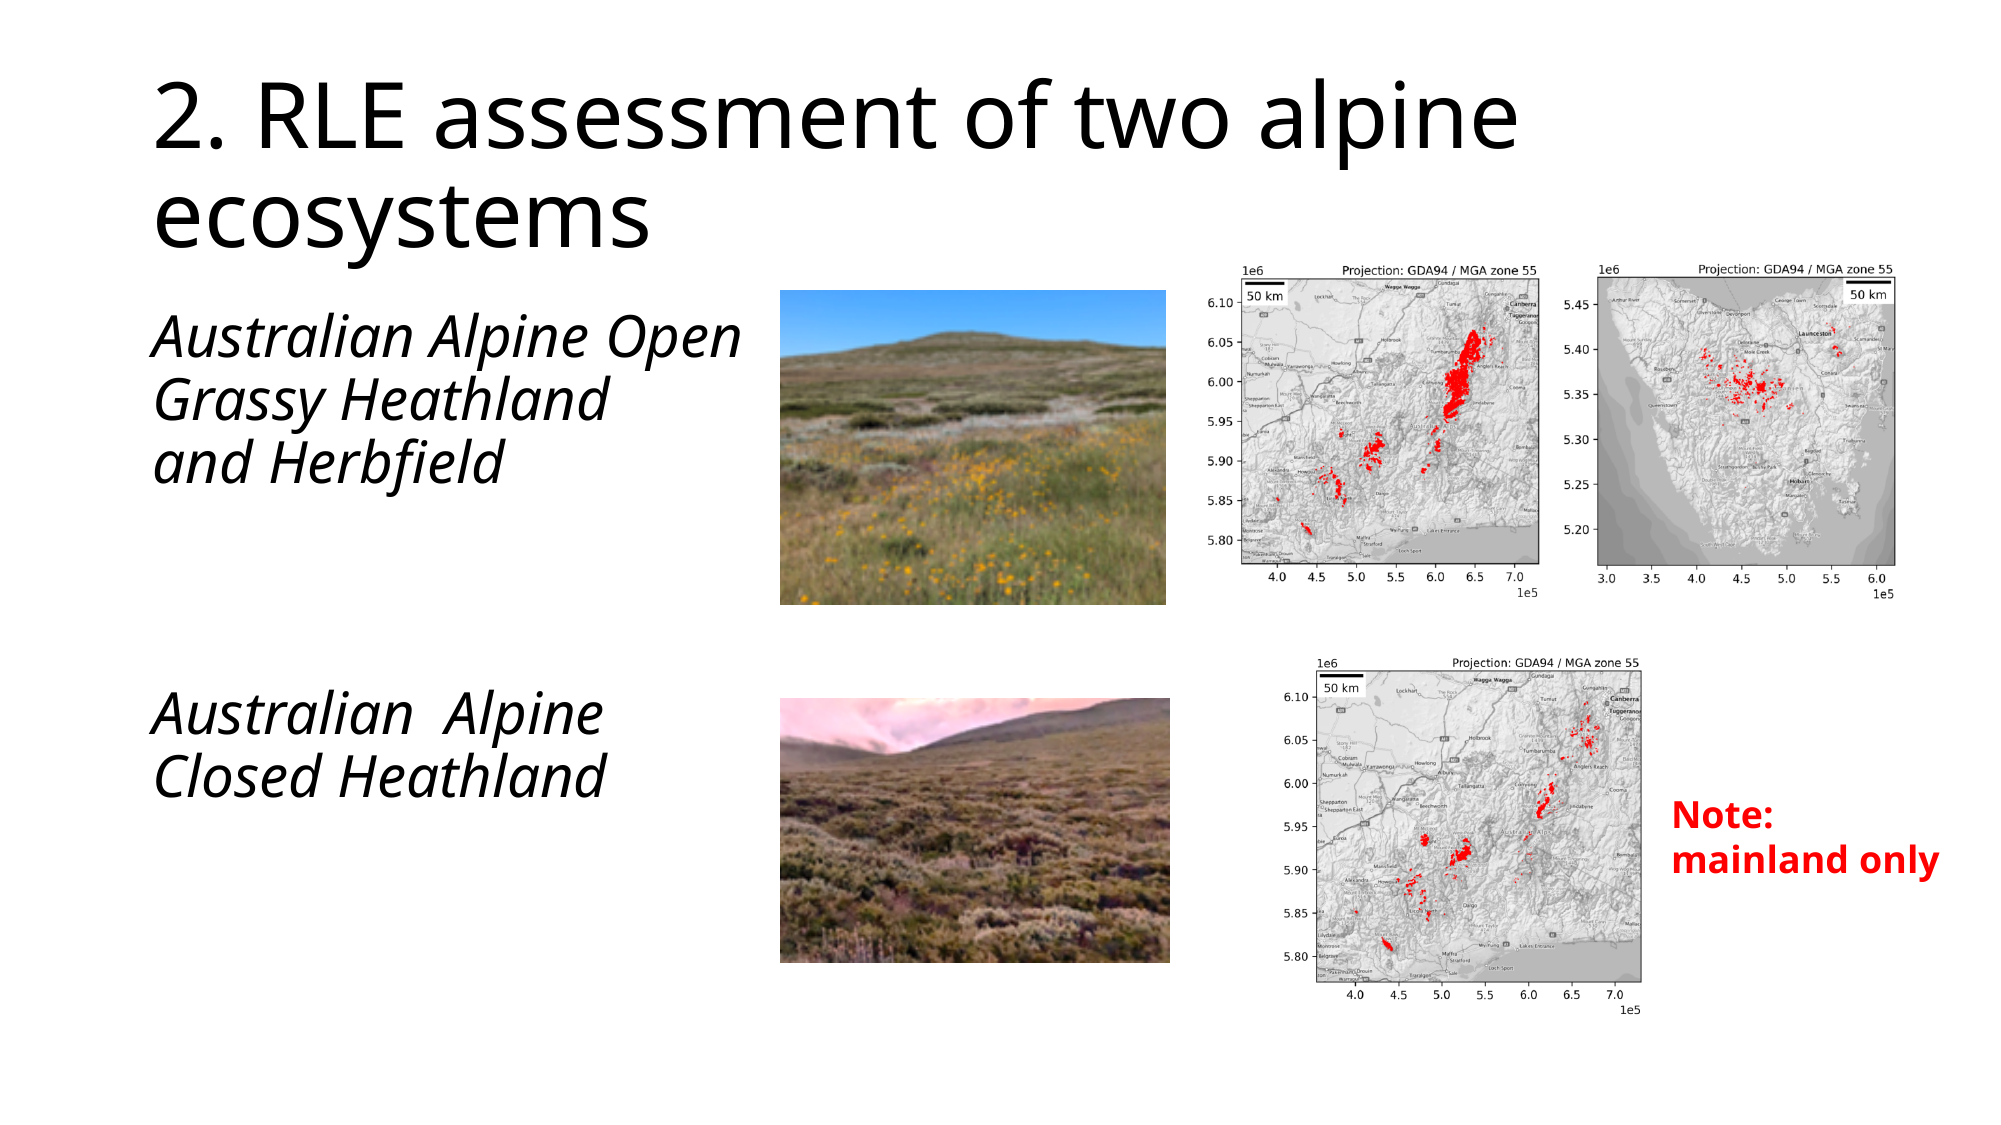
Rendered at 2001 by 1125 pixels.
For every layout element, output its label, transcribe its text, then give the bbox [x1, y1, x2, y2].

picture [779, 697, 1171, 964]
picture [779, 289, 1167, 606]
picture [1182, 250, 1929, 615]
list Australian Alpine Open Grassy Heathland and Herbfield Australian Alpine Closed Heathland [137, 299, 1863, 1014]
text_box Note: mainland only [1687, 783, 1969, 889]
title 2. RLE assessment of two alpine ecosystems [137, 59, 1863, 278]
picture [1265, 654, 1687, 1019]
